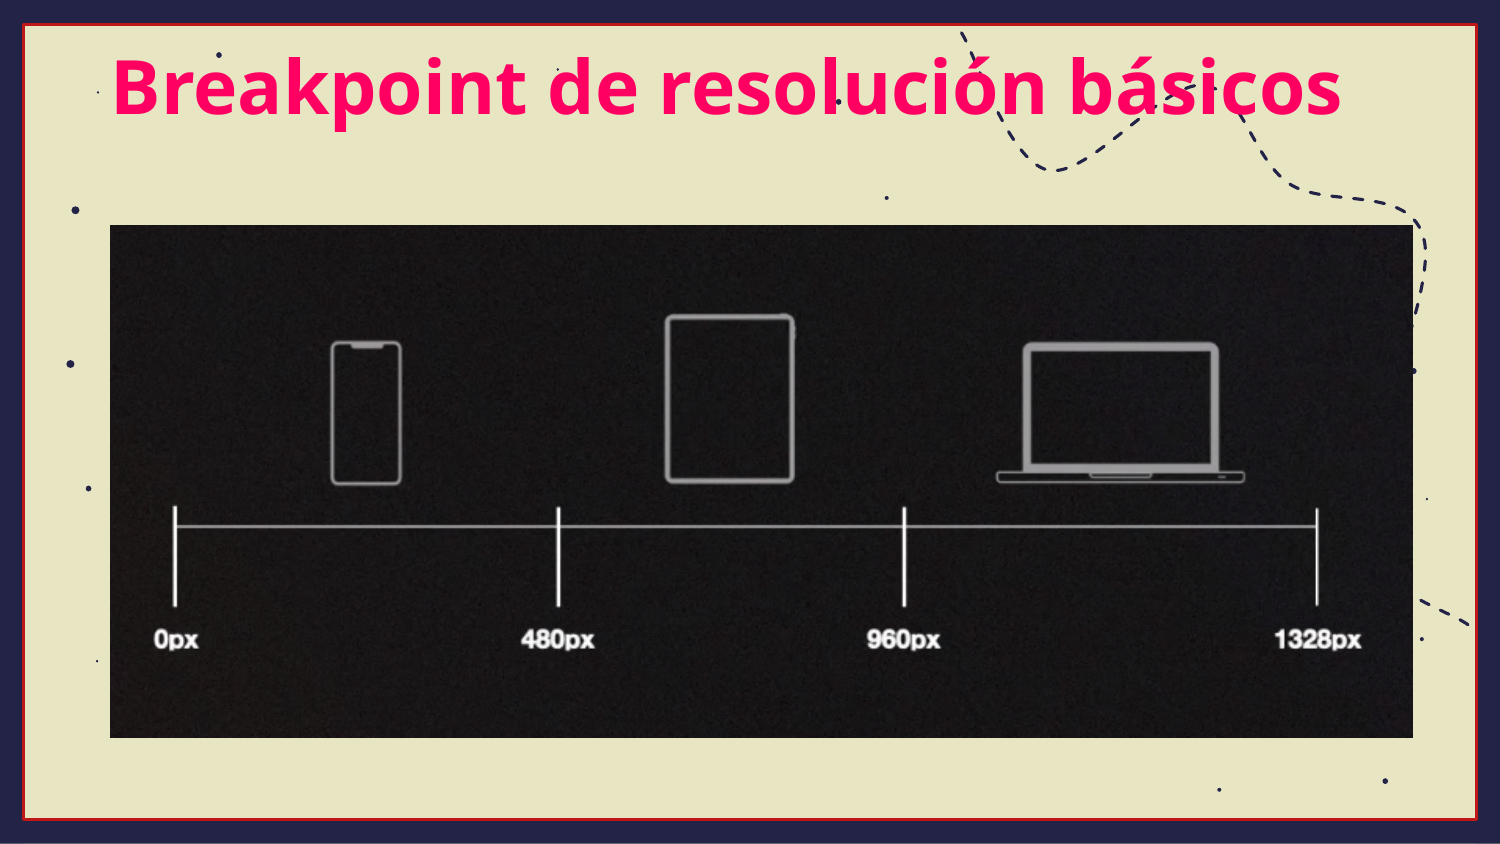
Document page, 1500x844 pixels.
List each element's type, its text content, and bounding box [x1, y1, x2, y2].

text_box Breakpoint de resolución básicos [18, 32, 1436, 138]
picture [110, 225, 1413, 738]
